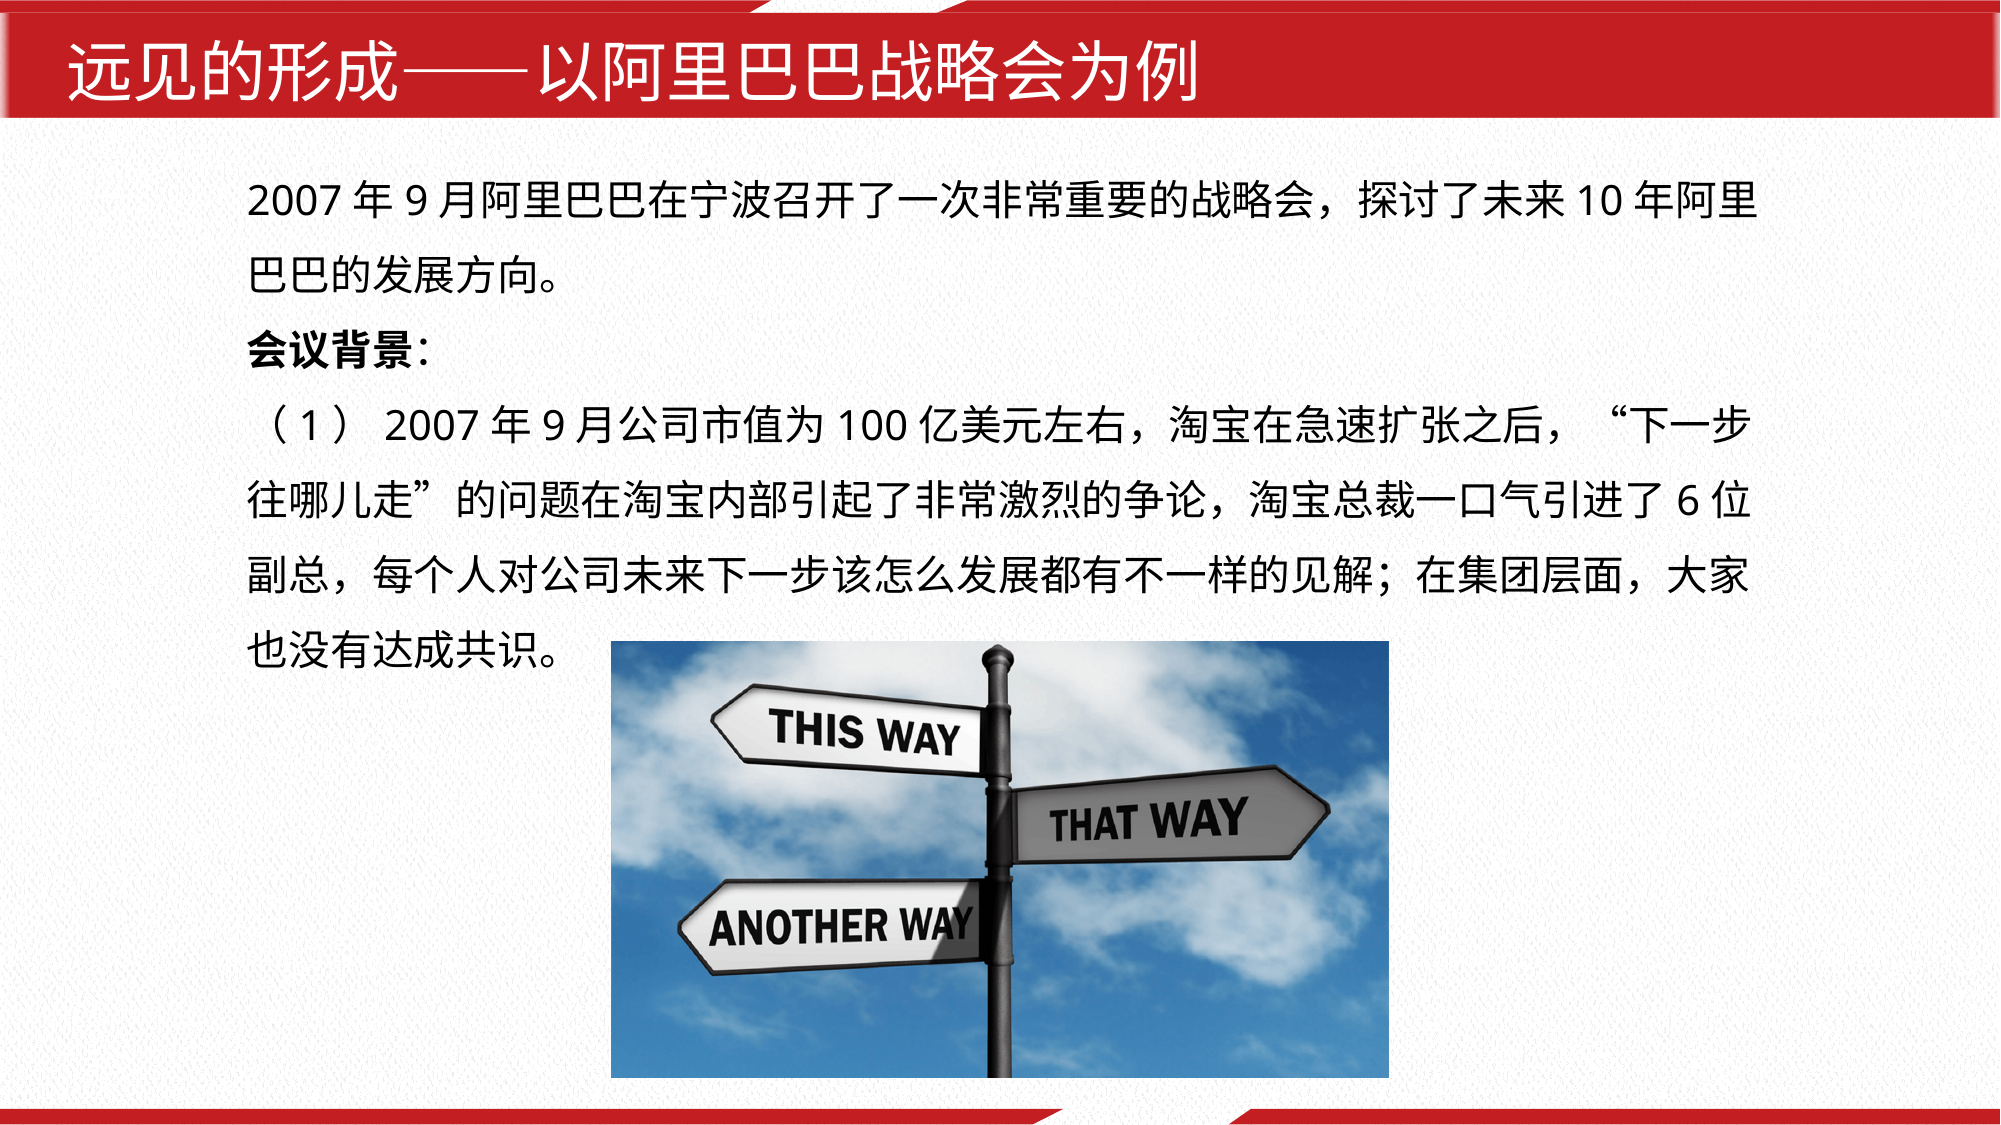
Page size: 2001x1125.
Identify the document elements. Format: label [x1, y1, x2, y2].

text_box [0, 118, 2000, 1125]
picture [0, 12, 2000, 118]
text_box [0, 0, 2000, 12]
picture [611, 641, 1389, 1078]
